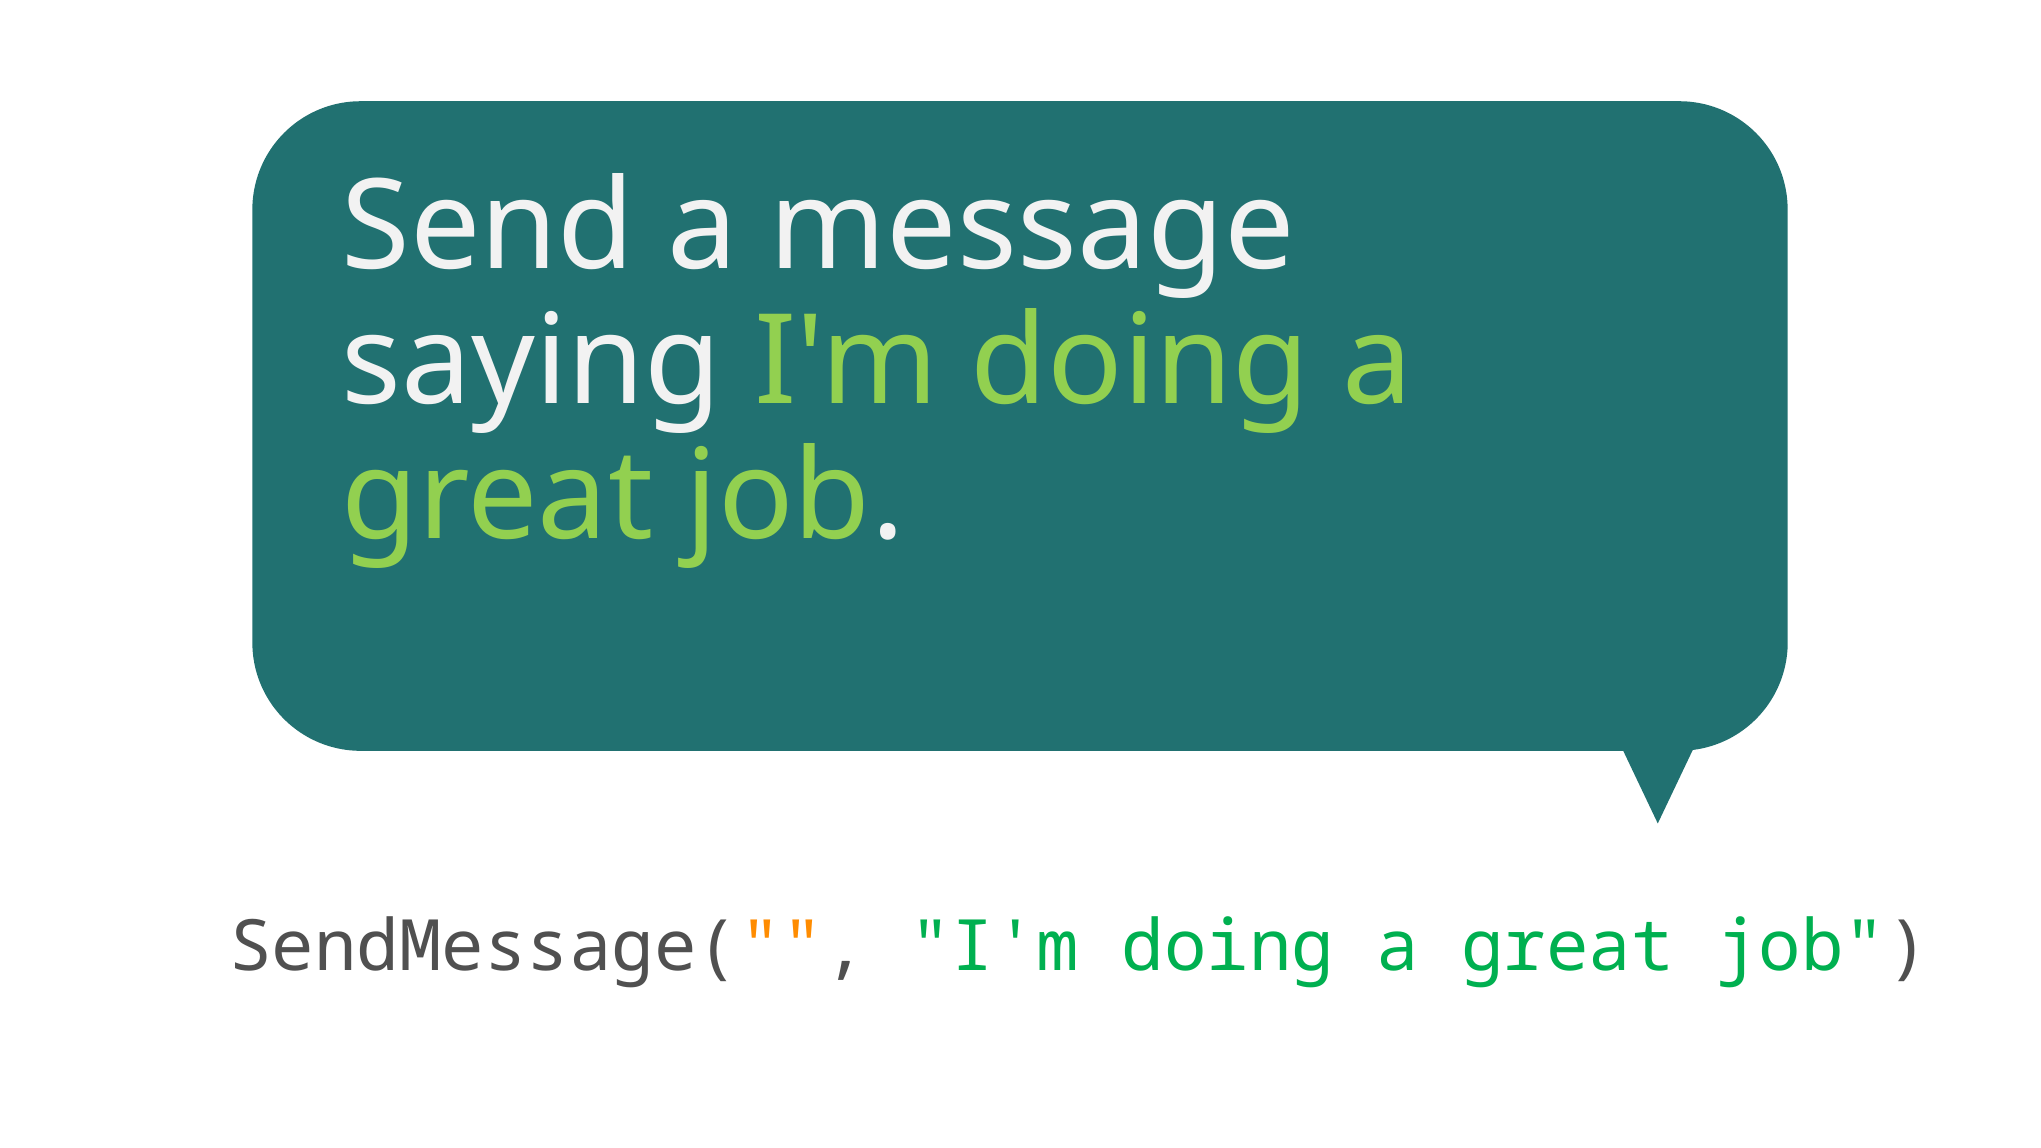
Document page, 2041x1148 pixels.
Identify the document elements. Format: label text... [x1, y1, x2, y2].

text_box Send a message saying I'm doing a great job. [311, 136, 1717, 590]
text_box SendMessage("", "I'm doing a great job") [181, 892, 1977, 993]
text_box [251, 100, 1789, 752]
text_box [1621, 748, 1695, 825]
